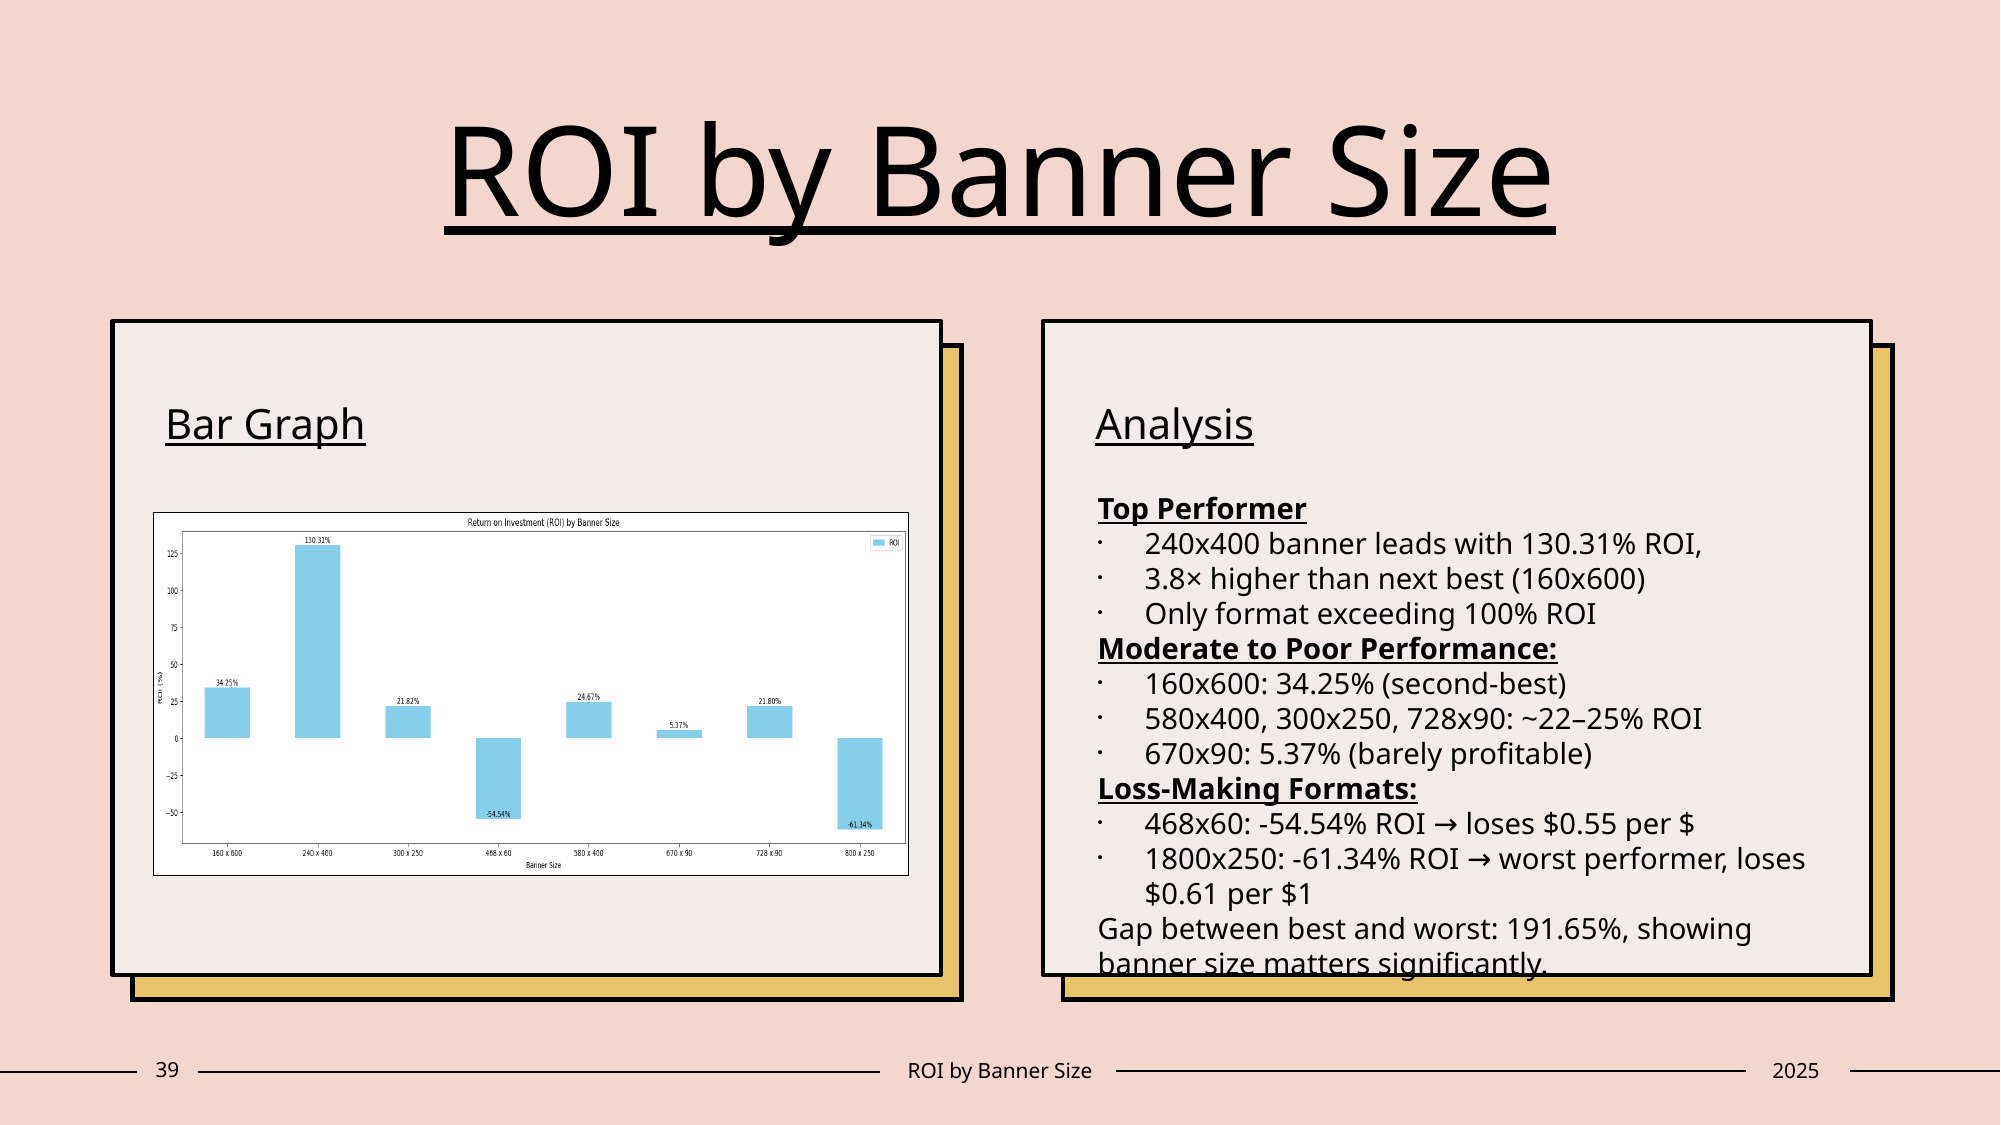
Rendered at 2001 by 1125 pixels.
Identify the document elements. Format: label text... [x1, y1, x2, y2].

footer ROI by Banner Size [879, 1050, 1120, 1091]
list Bar Graph [110, 319, 943, 977]
list Analysis [1041, 319, 1873, 977]
title ROI by Banner Size [187, 83, 1813, 251]
slide_number 2025 [1743, 1050, 1849, 1091]
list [153, 512, 909, 876]
list Top Performer 240x400 banner leads with 130.31% ROI, 3.8× higher than next best (160x600) Only format exceeding 100% ROI Moderate to Poor Performance: 160x600: 34.25% (second-best) 580x400, 300x250, 728x90: ~22–25% ROI 670x90: 5.37% (barely profitable) Loss-Making Formats: 468x60: -54.54% ROI → loses $0.55 per $ 1800x250: -61.34% ROI → worst performer, loses $0.61 per $1 Gap between best and worst: 191.65%, showing banner size matters significantly. [1082, 483, 1839, 940]
slide_number 39 [137, 1050, 198, 1091]
